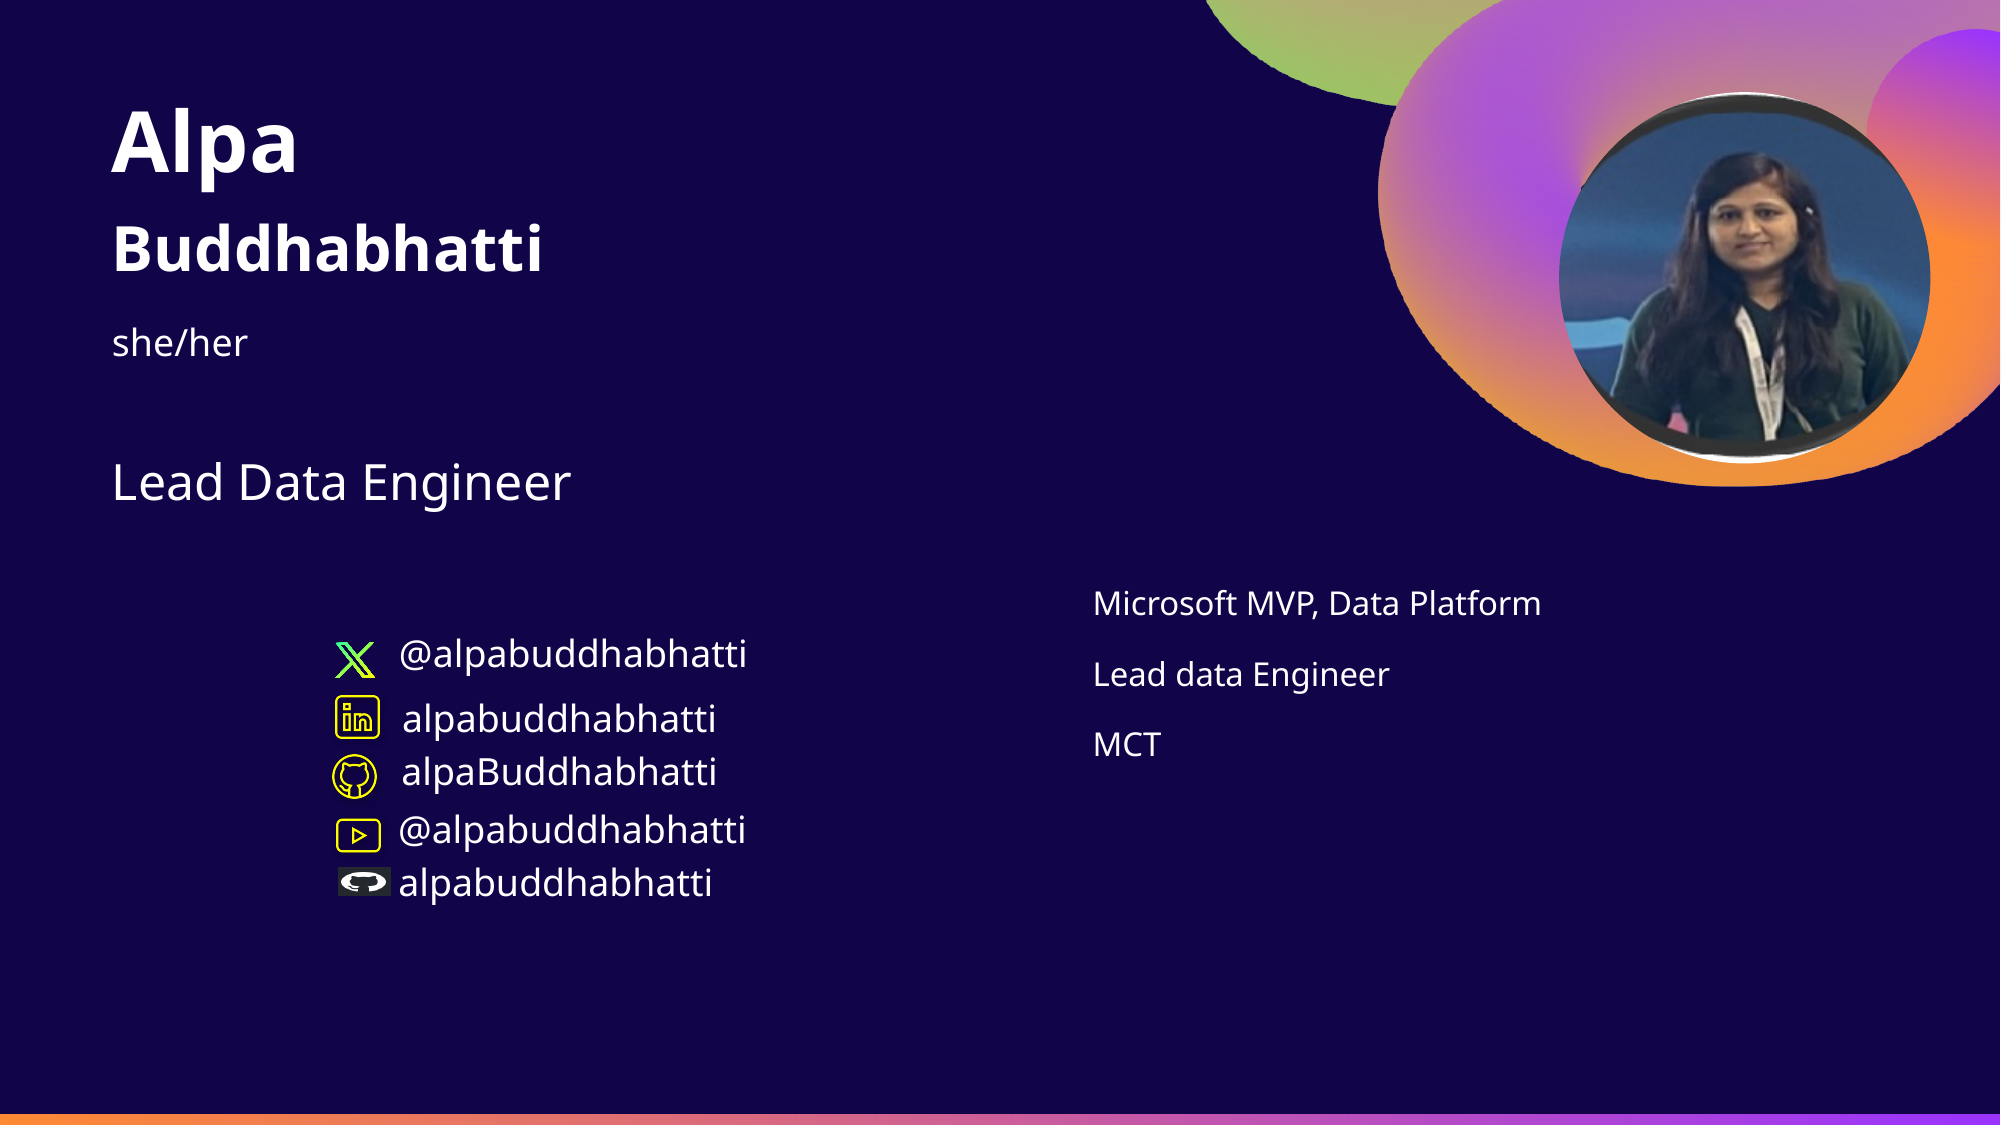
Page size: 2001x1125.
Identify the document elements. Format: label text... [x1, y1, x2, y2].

title Alpa [96, 92, 1104, 209]
text_box [335, 642, 375, 678]
picture [338, 867, 391, 896]
text_box alpaBuddhabhatti [390, 736, 1047, 805]
text_box alpabuddhabhatti [386, 847, 833, 916]
list she/her [96, 327, 1087, 378]
picture [335, 695, 380, 739]
list @alpabuddhabhatti [384, 618, 1041, 687]
text_box @alpabuddhabhatti [386, 794, 1044, 863]
list Lead Data Engineer [96, 443, 1087, 550]
list Buddhabhatti [96, 209, 1104, 327]
picture [862, 0, 2001, 613]
picture [332, 754, 377, 799]
list alpabuddhabhatti [387, 683, 1044, 752]
picture [336, 813, 381, 858]
list Microsoft MVP, Data Platform Lead data Engineer MCT [1077, 586, 1698, 943]
